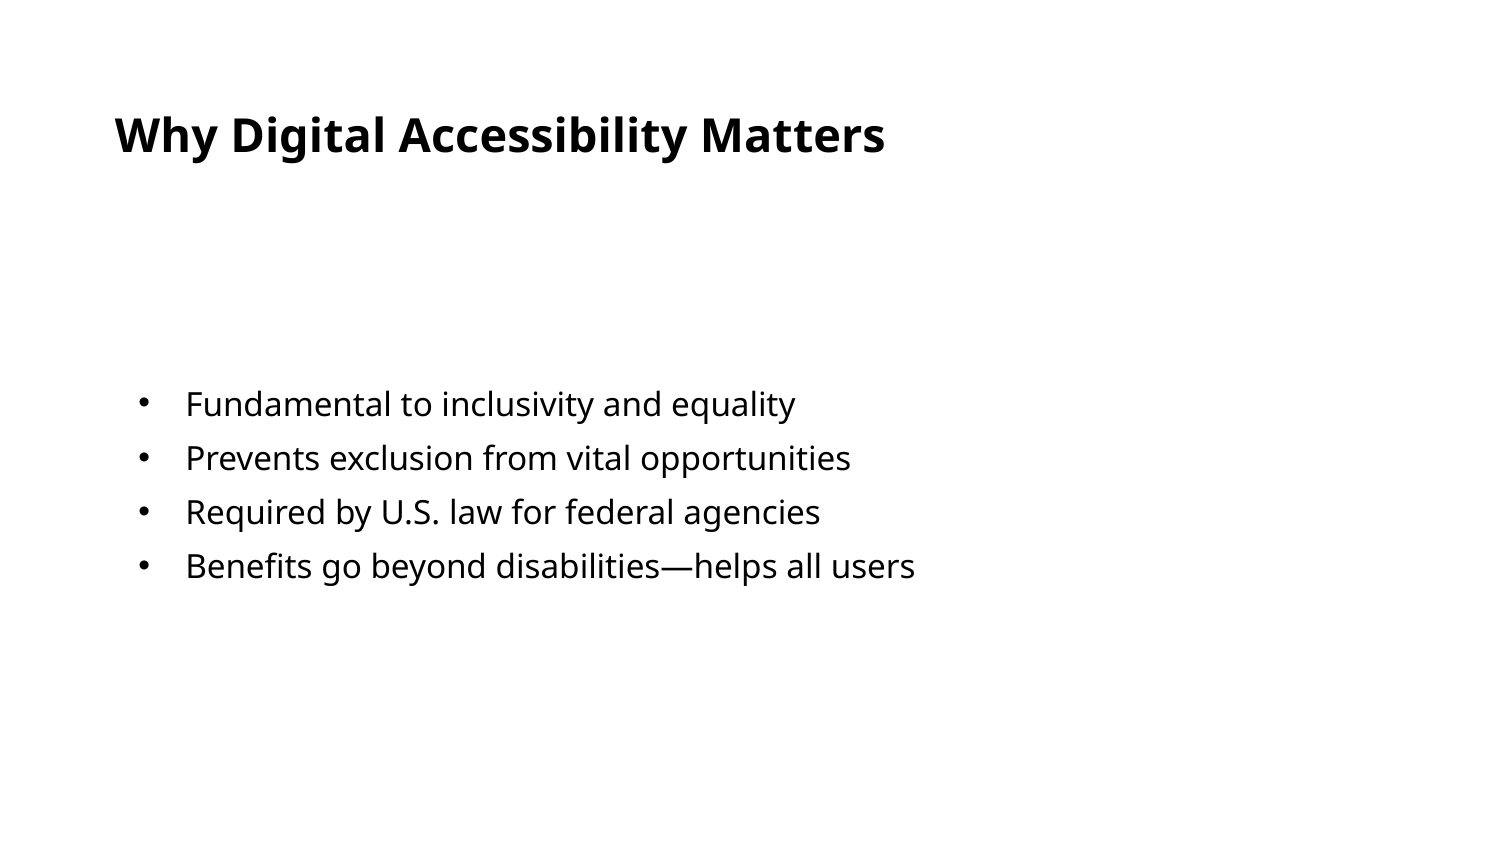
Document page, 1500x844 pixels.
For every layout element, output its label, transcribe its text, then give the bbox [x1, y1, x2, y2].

text_box [99, 157, 655, 196]
title Why Digital Accessibility Matters [99, 99, 1111, 157]
text_box Fundamental to inclusivity and equality Prevents exclusion from vital opportunities Required by U.S. law for federal agencies Benefits go beyond disabilities—helps all users [99, 196, 1353, 757]
